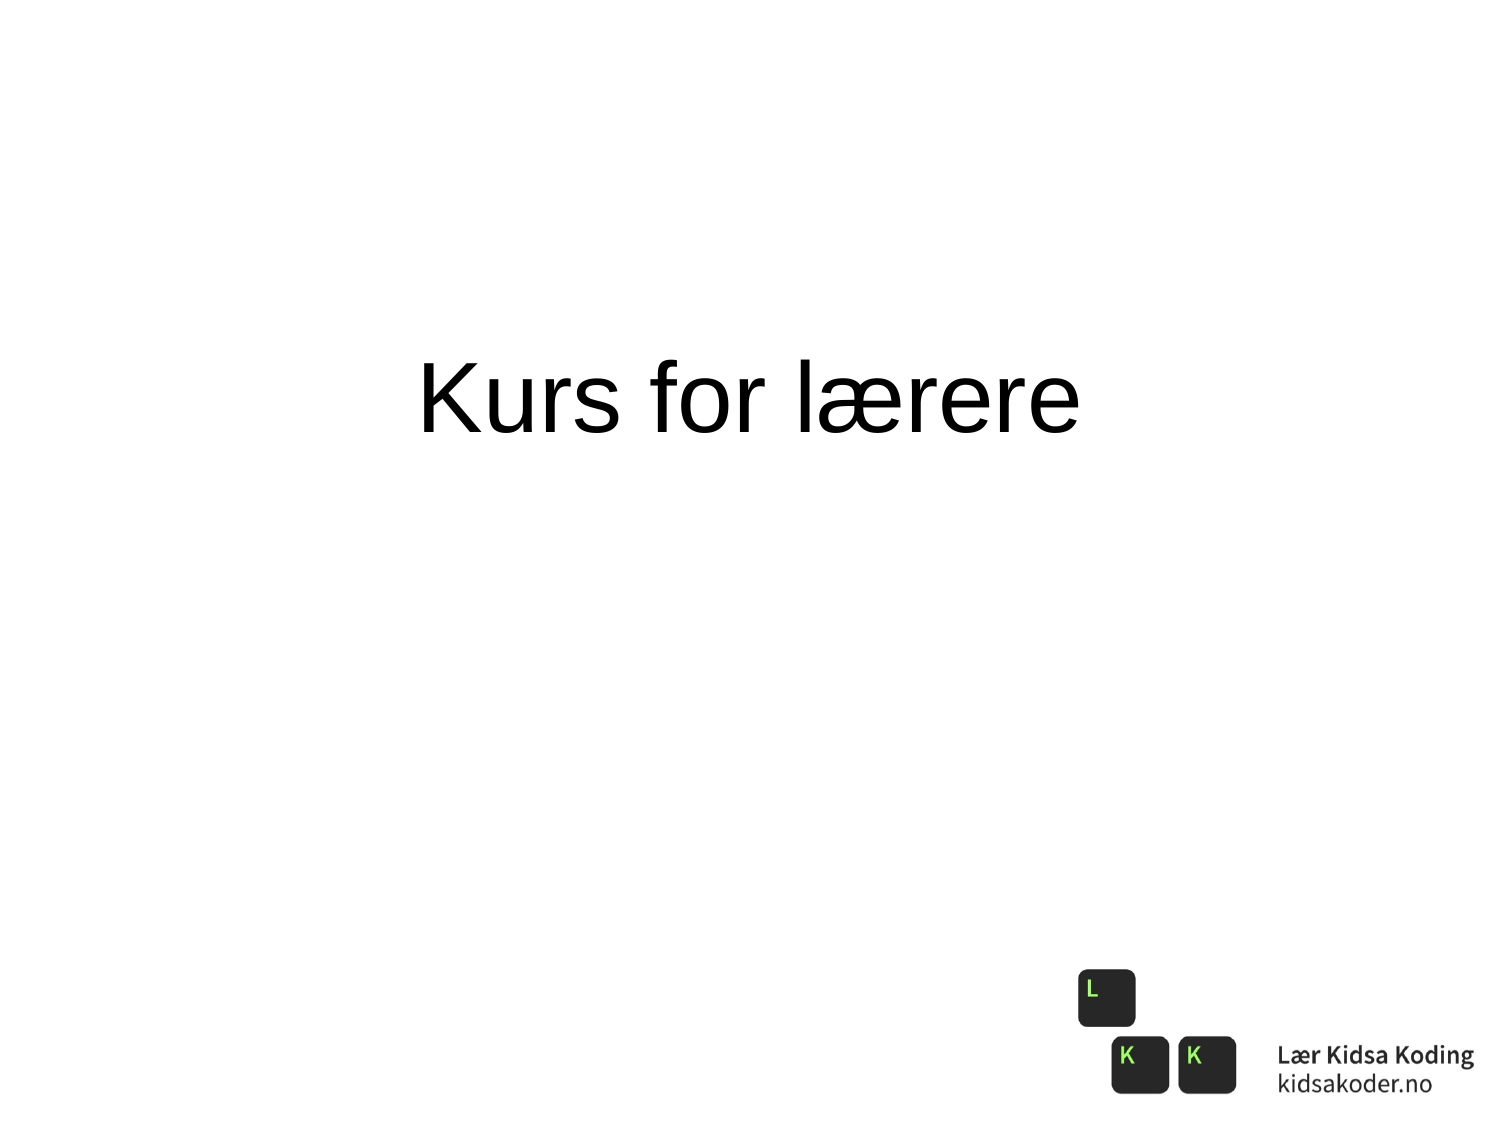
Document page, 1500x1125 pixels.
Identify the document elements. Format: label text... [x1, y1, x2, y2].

text_box Kurs for lærere [374, 325, 1125, 461]
picture [1059, 949, 1500, 1125]
